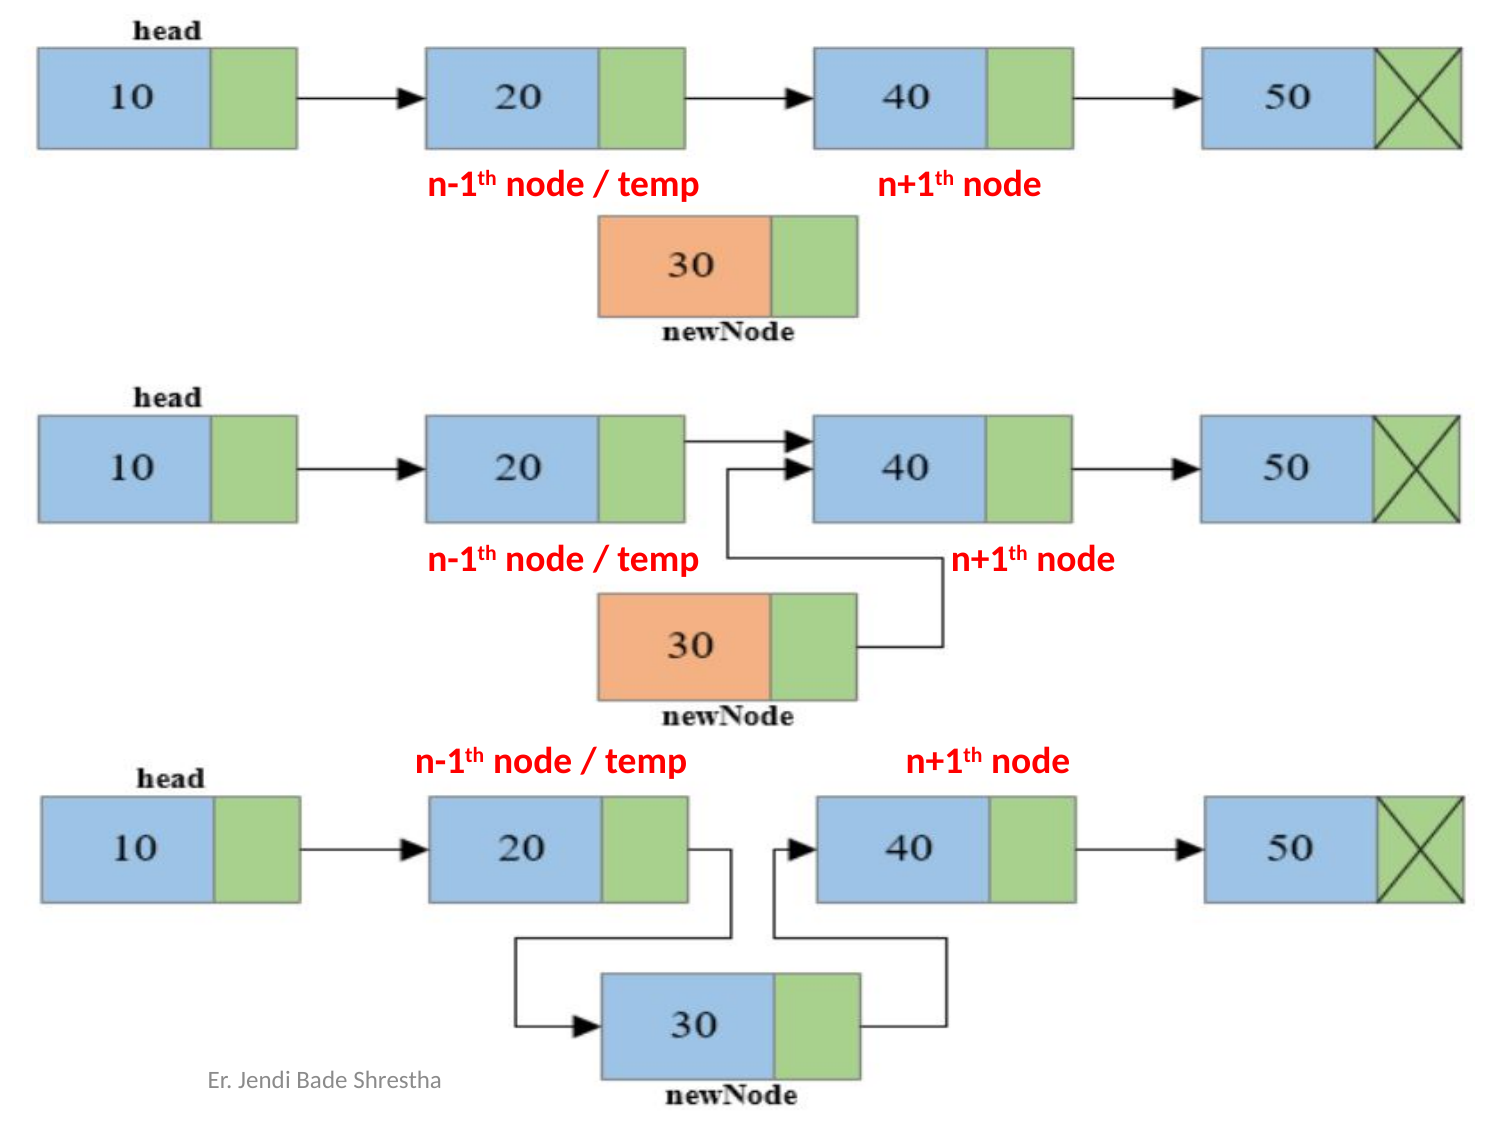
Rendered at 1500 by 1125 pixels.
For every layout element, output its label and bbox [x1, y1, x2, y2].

picture [24, 372, 1476, 735]
text_box [412, 526, 1213, 588]
text_box [399, 728, 1151, 790]
picture [24, 759, 1476, 1113]
list [24, 2, 1476, 351]
text_box [412, 151, 1101, 213]
